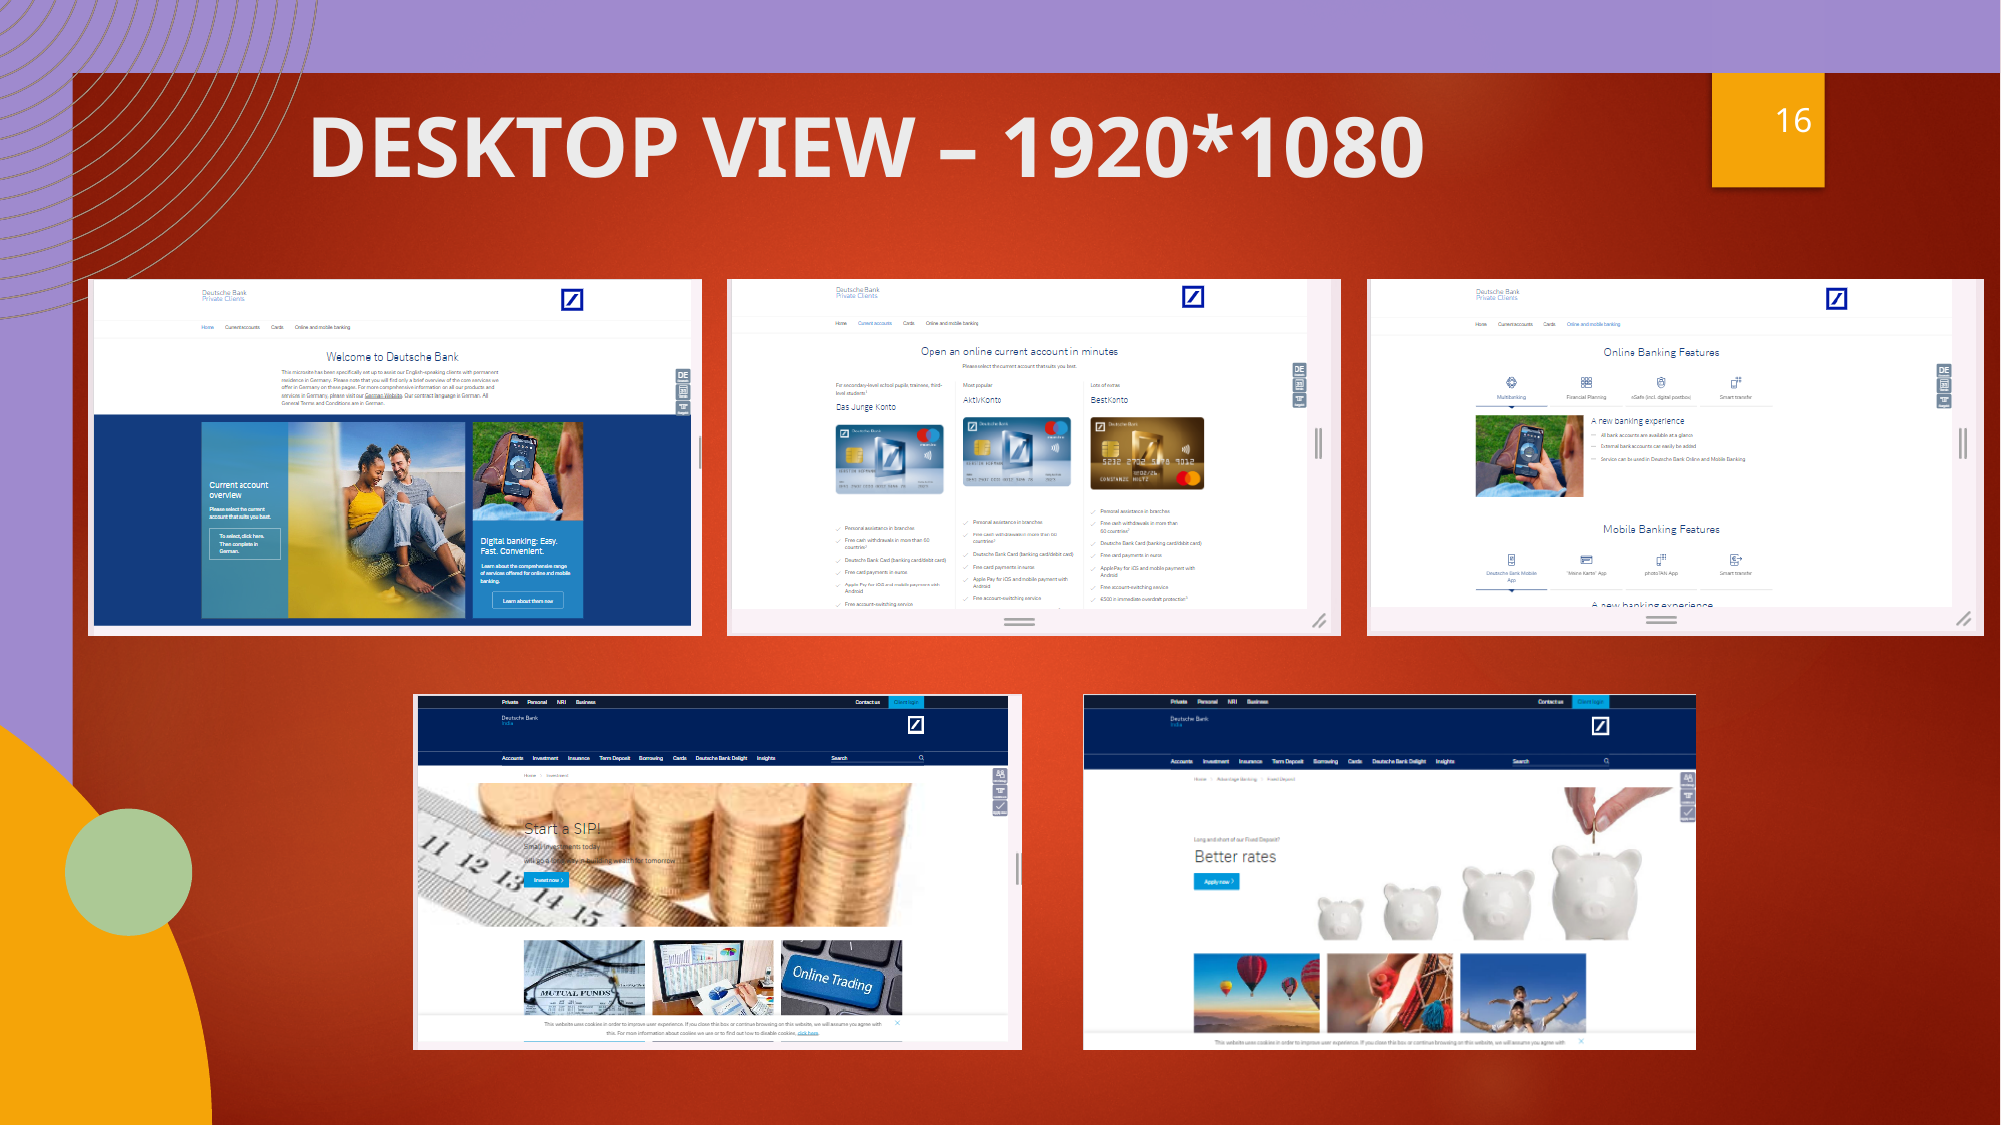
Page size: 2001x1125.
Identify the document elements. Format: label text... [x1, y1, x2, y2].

title DESKTOP VIEW – 1920*1080 [291, 94, 1875, 221]
picture [1082, 694, 1696, 1125]
picture [1366, 279, 1984, 636]
picture [0, 0, 2001, 1125]
slide_number 16 [1712, 75, 1875, 153]
picture [727, 279, 1341, 636]
